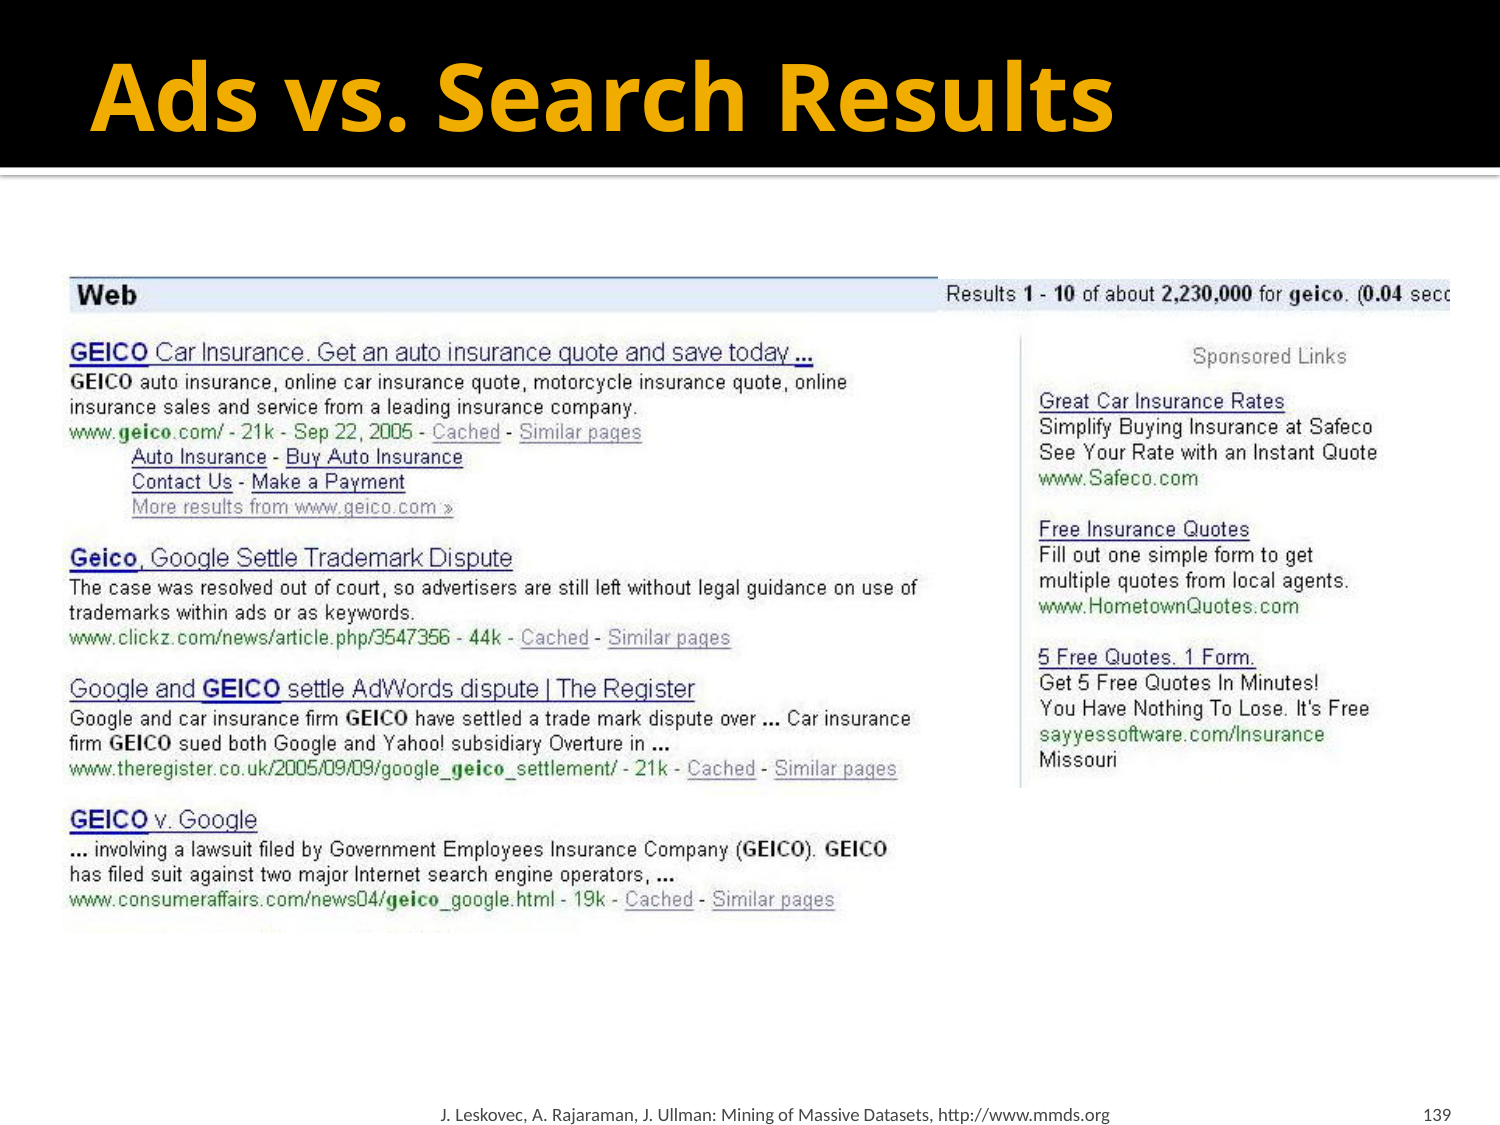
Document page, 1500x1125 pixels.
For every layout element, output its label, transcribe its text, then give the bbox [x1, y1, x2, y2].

slide_number 139 [1345, 1080, 1467, 1125]
title Ads vs. Search Results [75, 12, 1425, 175]
footer J. Leskovec, A. Rajaraman, J. Ullman: Mining of Massive Datasets, http://www.mmds.org [433, 1080, 1337, 1125]
picture [62, 274, 1450, 933]
